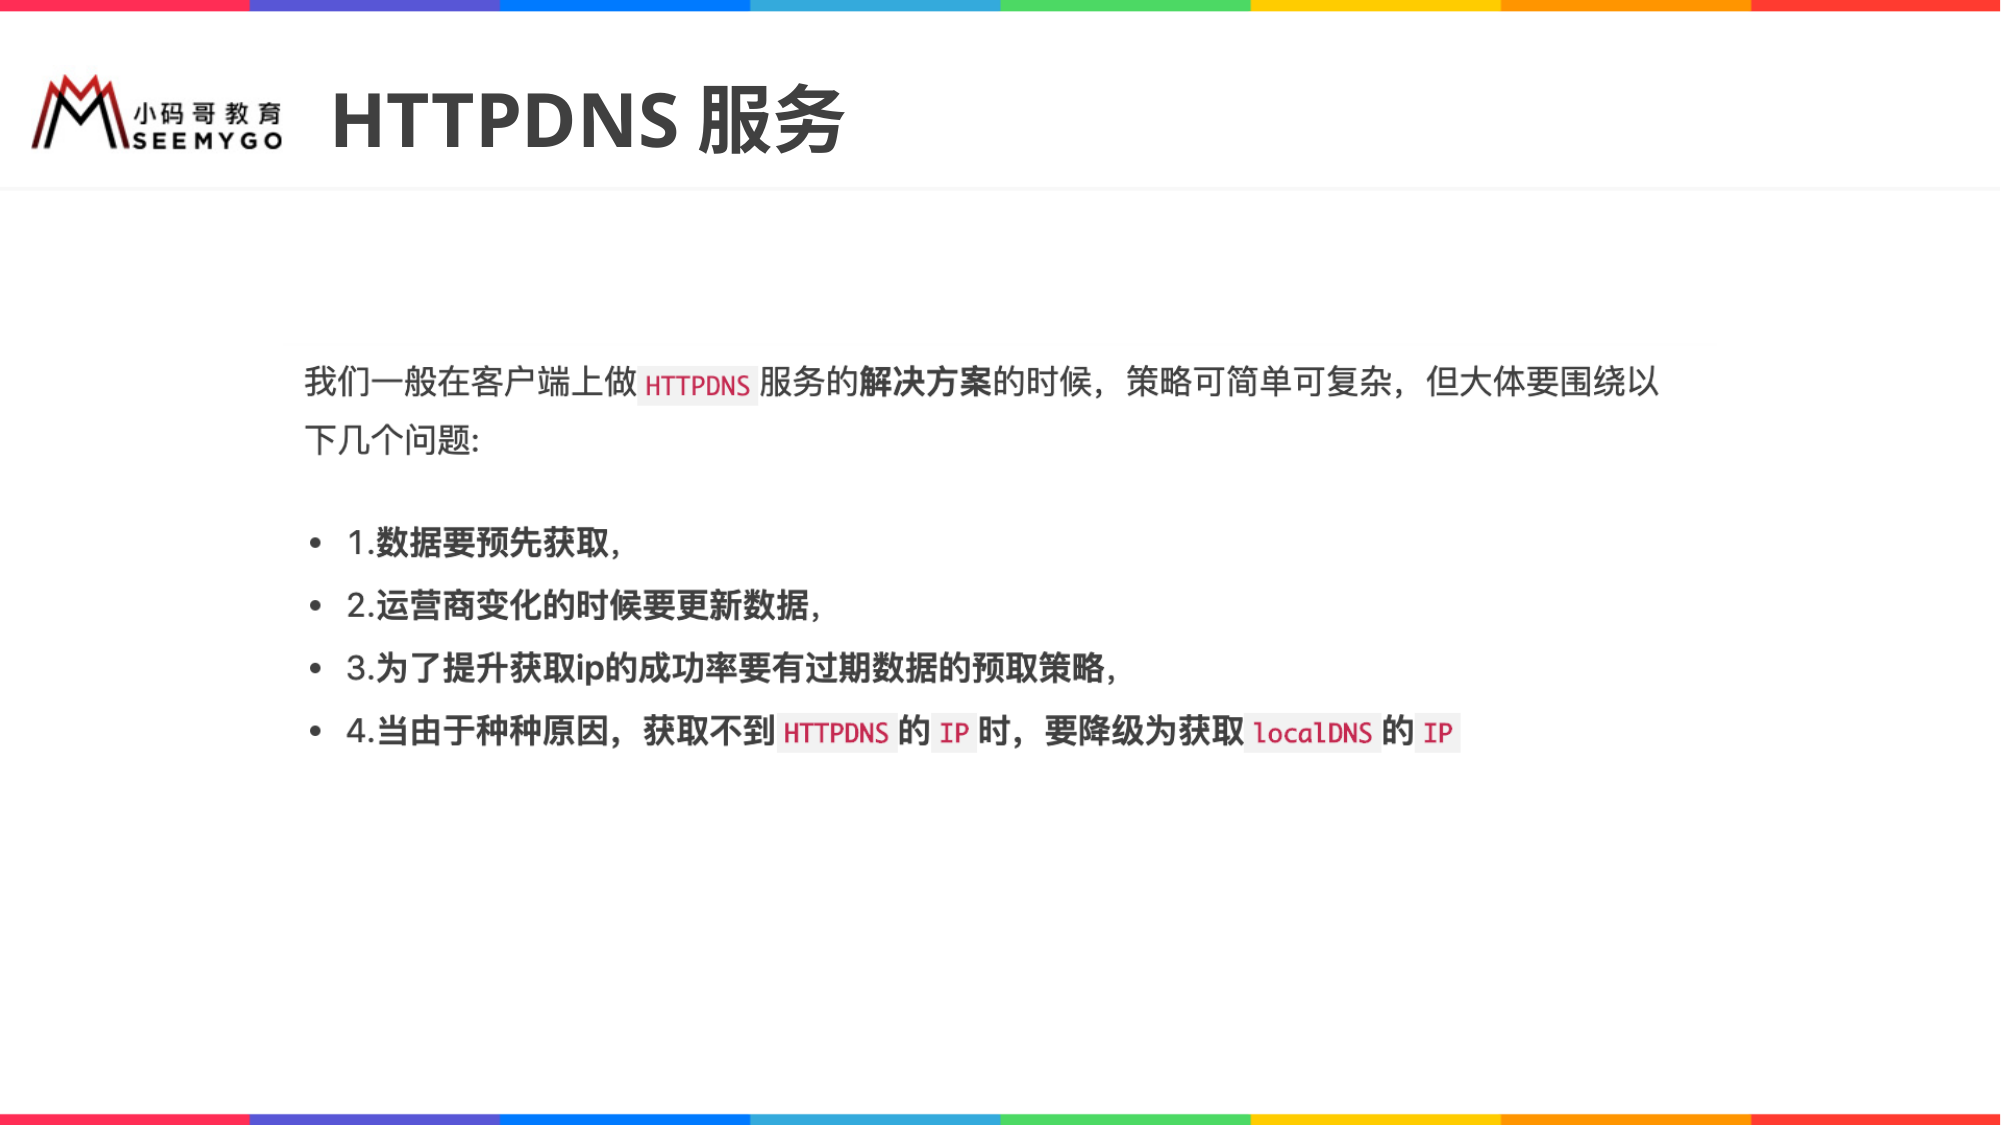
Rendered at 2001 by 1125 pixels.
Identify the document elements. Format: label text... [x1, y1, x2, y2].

title HTTPDNS服务 [314, 64, 1968, 182]
picture [0, 0, 2001, 1125]
